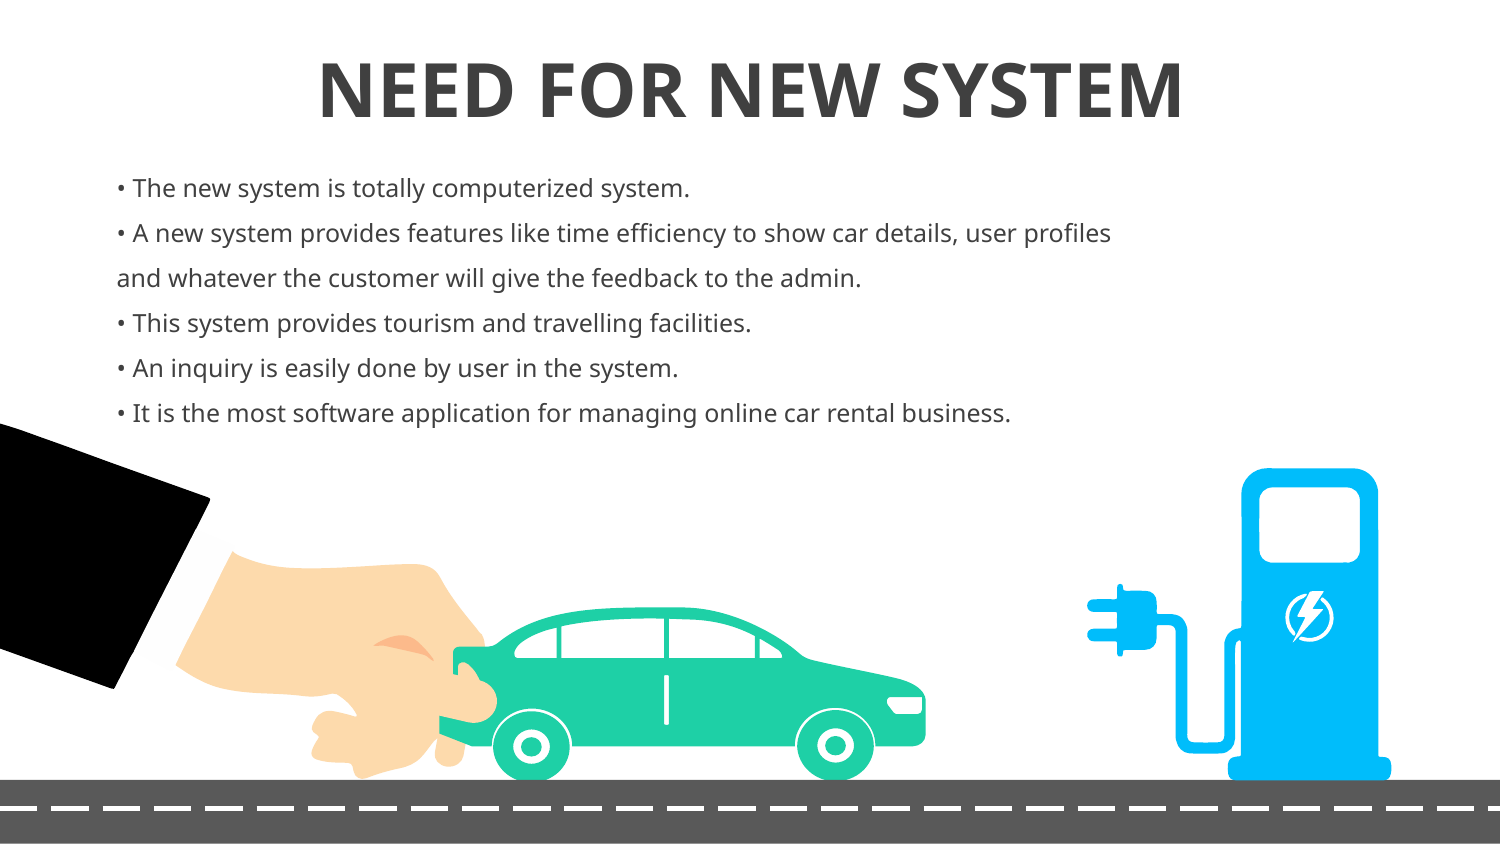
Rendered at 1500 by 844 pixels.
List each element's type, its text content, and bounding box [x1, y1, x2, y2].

text_box [0, 779, 1500, 808]
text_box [1087, 468, 1392, 780]
list NEED FOR NEW SYSTEM [39, 46, 1464, 140]
text_box [0, 809, 1500, 844]
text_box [0, 421, 926, 783]
text_box • The new system is totally computerized system. • A new system provides features like time efficiency to show car details, user profiles and whatever the customer will give the feedback to the admin. • This system provides tourism and travelling facilities. • An inquiry is easily done by user in the system. • It is the most software application for managing online car rental business. [105, 152, 1500, 433]
